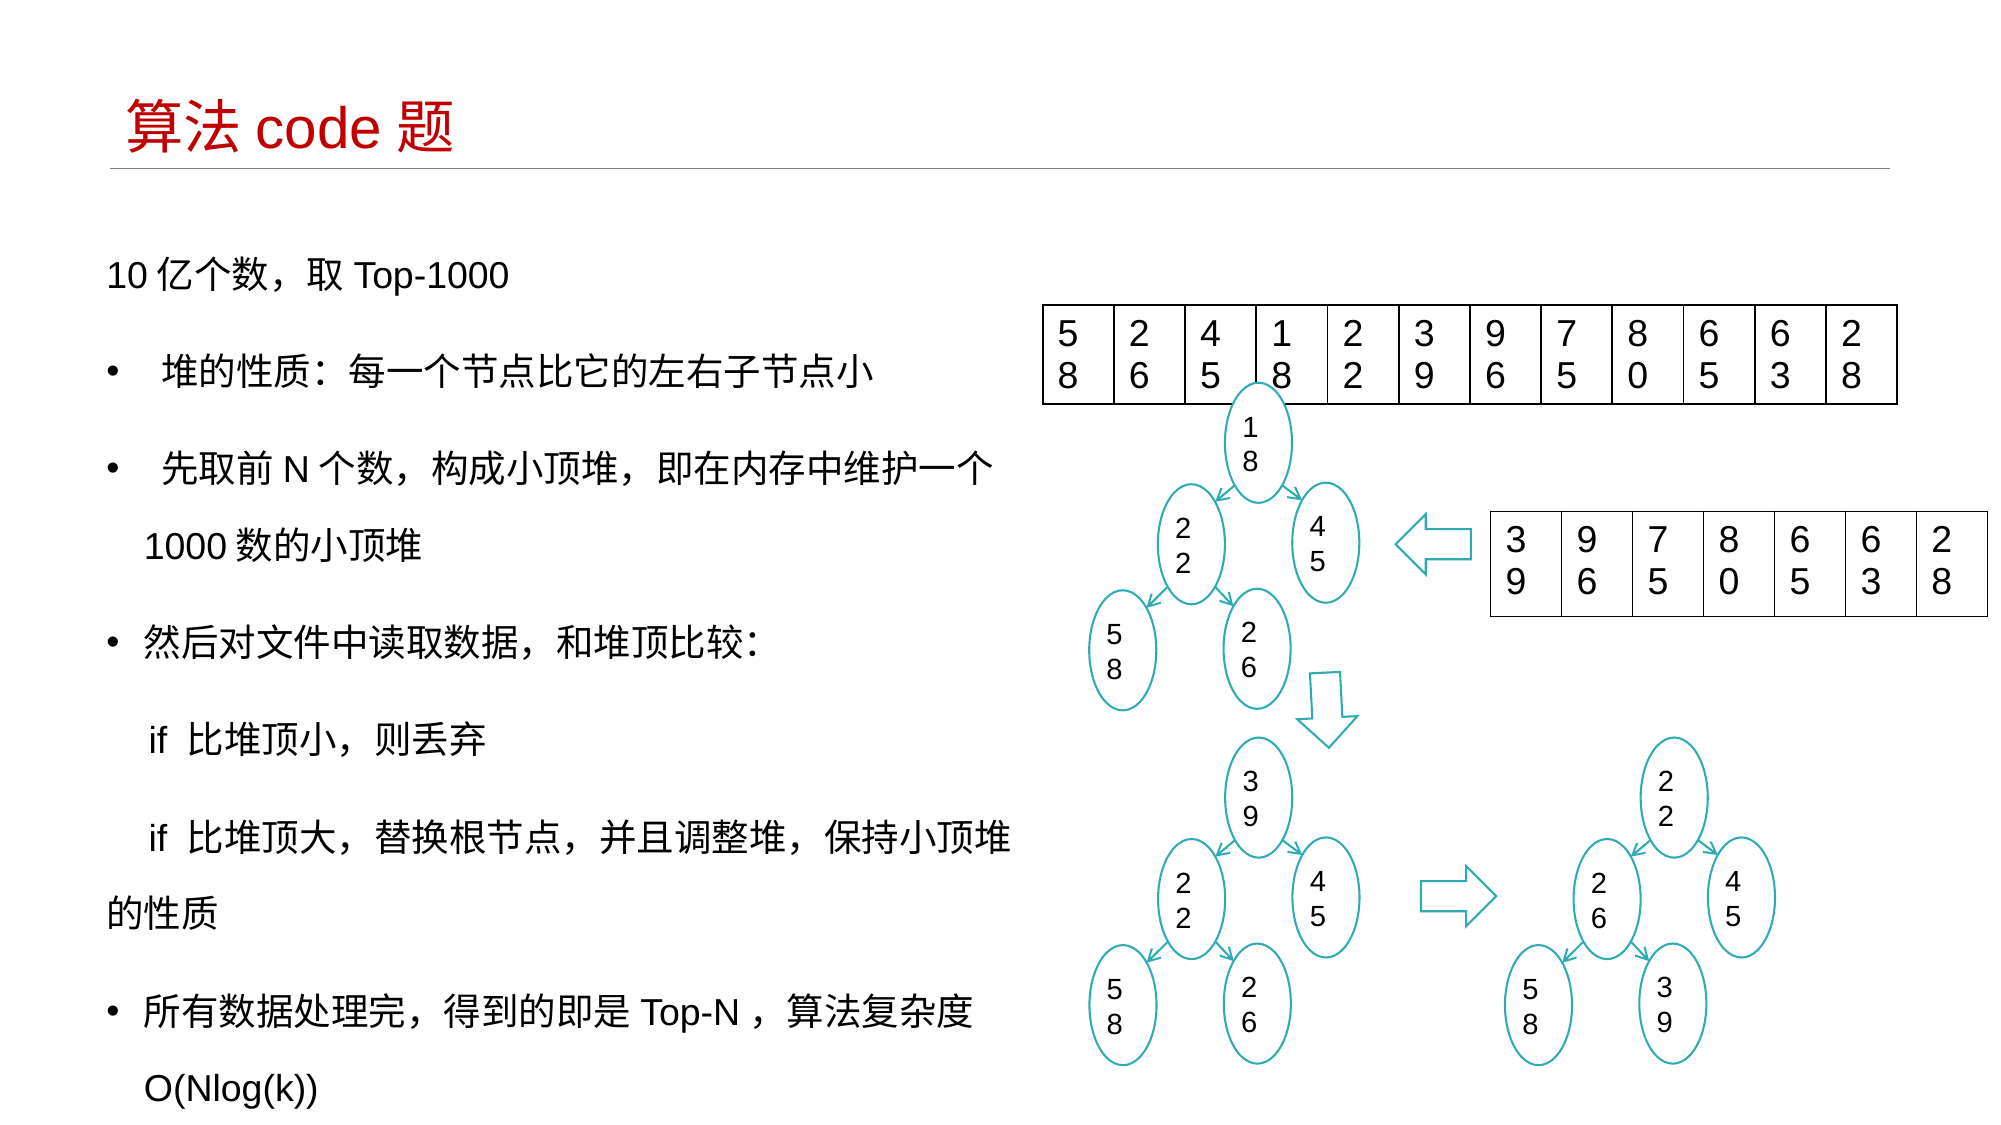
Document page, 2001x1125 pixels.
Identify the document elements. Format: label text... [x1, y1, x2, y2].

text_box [1562, 924, 1584, 980]
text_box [1146, 571, 1168, 626]
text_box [1146, 925, 1168, 980]
text_box 58 [1089, 945, 1157, 1066]
text_box [1297, 671, 1358, 748]
text_box [1420, 866, 1497, 927]
title 算法code题 [109, 0, 1890, 169]
table_header 58 [1044, 306, 1113, 403]
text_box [1282, 821, 1303, 870]
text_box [1215, 821, 1235, 871]
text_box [1216, 469, 1237, 518]
table_header 80 [1704, 512, 1774, 616]
table_header 96 [1562, 512, 1632, 616]
table_header 65 [1684, 306, 1754, 403]
table_header 75 [1633, 512, 1703, 616]
table_header 80 [1613, 306, 1683, 403]
table_header 63 [1846, 512, 1916, 616]
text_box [1630, 924, 1650, 979]
table_header 65 [1775, 512, 1845, 616]
text_box 22 [1157, 484, 1225, 605]
text_box 26 [1223, 943, 1291, 1064]
text_box 18 [1224, 382, 1293, 503]
table_header 39 [1400, 306, 1469, 403]
text_box 10亿个数，取Top-1000 堆的性质：每一个节点比它的左右子节点小 先取前N个数，构成小顶堆，即在内存中维护一个1000数的小顶堆 然后对文件中读取数据，和堆顶比较： if 比堆顶小，则丢弃 if 比堆顶大，替换根节点，并且调整堆，保持小顶堆的性质 所有数据处理完，得到的即是Top-N，算法复杂度O(Nlog(k)) [98, 211, 1032, 926]
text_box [1215, 571, 1234, 624]
table_header 45 [1186, 306, 1255, 403]
text_box 45 [1292, 837, 1360, 958]
text_box 58 [1089, 590, 1157, 711]
text_box 45 [1292, 482, 1360, 603]
text_box 39 [1225, 737, 1293, 858]
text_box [1630, 822, 1651, 874]
table_header 63 [1756, 306, 1825, 403]
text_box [1697, 822, 1718, 871]
text_box 58 [1504, 945, 1573, 1066]
table_header 22 [1328, 306, 1398, 403]
text_box 22 [1158, 838, 1226, 960]
text_box 45 [1707, 837, 1776, 958]
table_header 96 [1471, 306, 1540, 403]
text_box 39 [1639, 943, 1707, 1064]
text_box 22 [1640, 737, 1708, 858]
text_box 26 [1223, 588, 1291, 709]
text_box [1395, 514, 1471, 575]
text_box 26 [1573, 838, 1641, 960]
table_header 75 [1542, 306, 1611, 403]
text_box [1215, 925, 1234, 979]
table_header 39 [1491, 512, 1561, 616]
table_header 28 [1917, 512, 1987, 616]
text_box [1283, 469, 1304, 516]
table_header 18 [1257, 306, 1327, 403]
table_header 26 [1115, 306, 1184, 403]
table_header 28 [1827, 306, 1896, 403]
